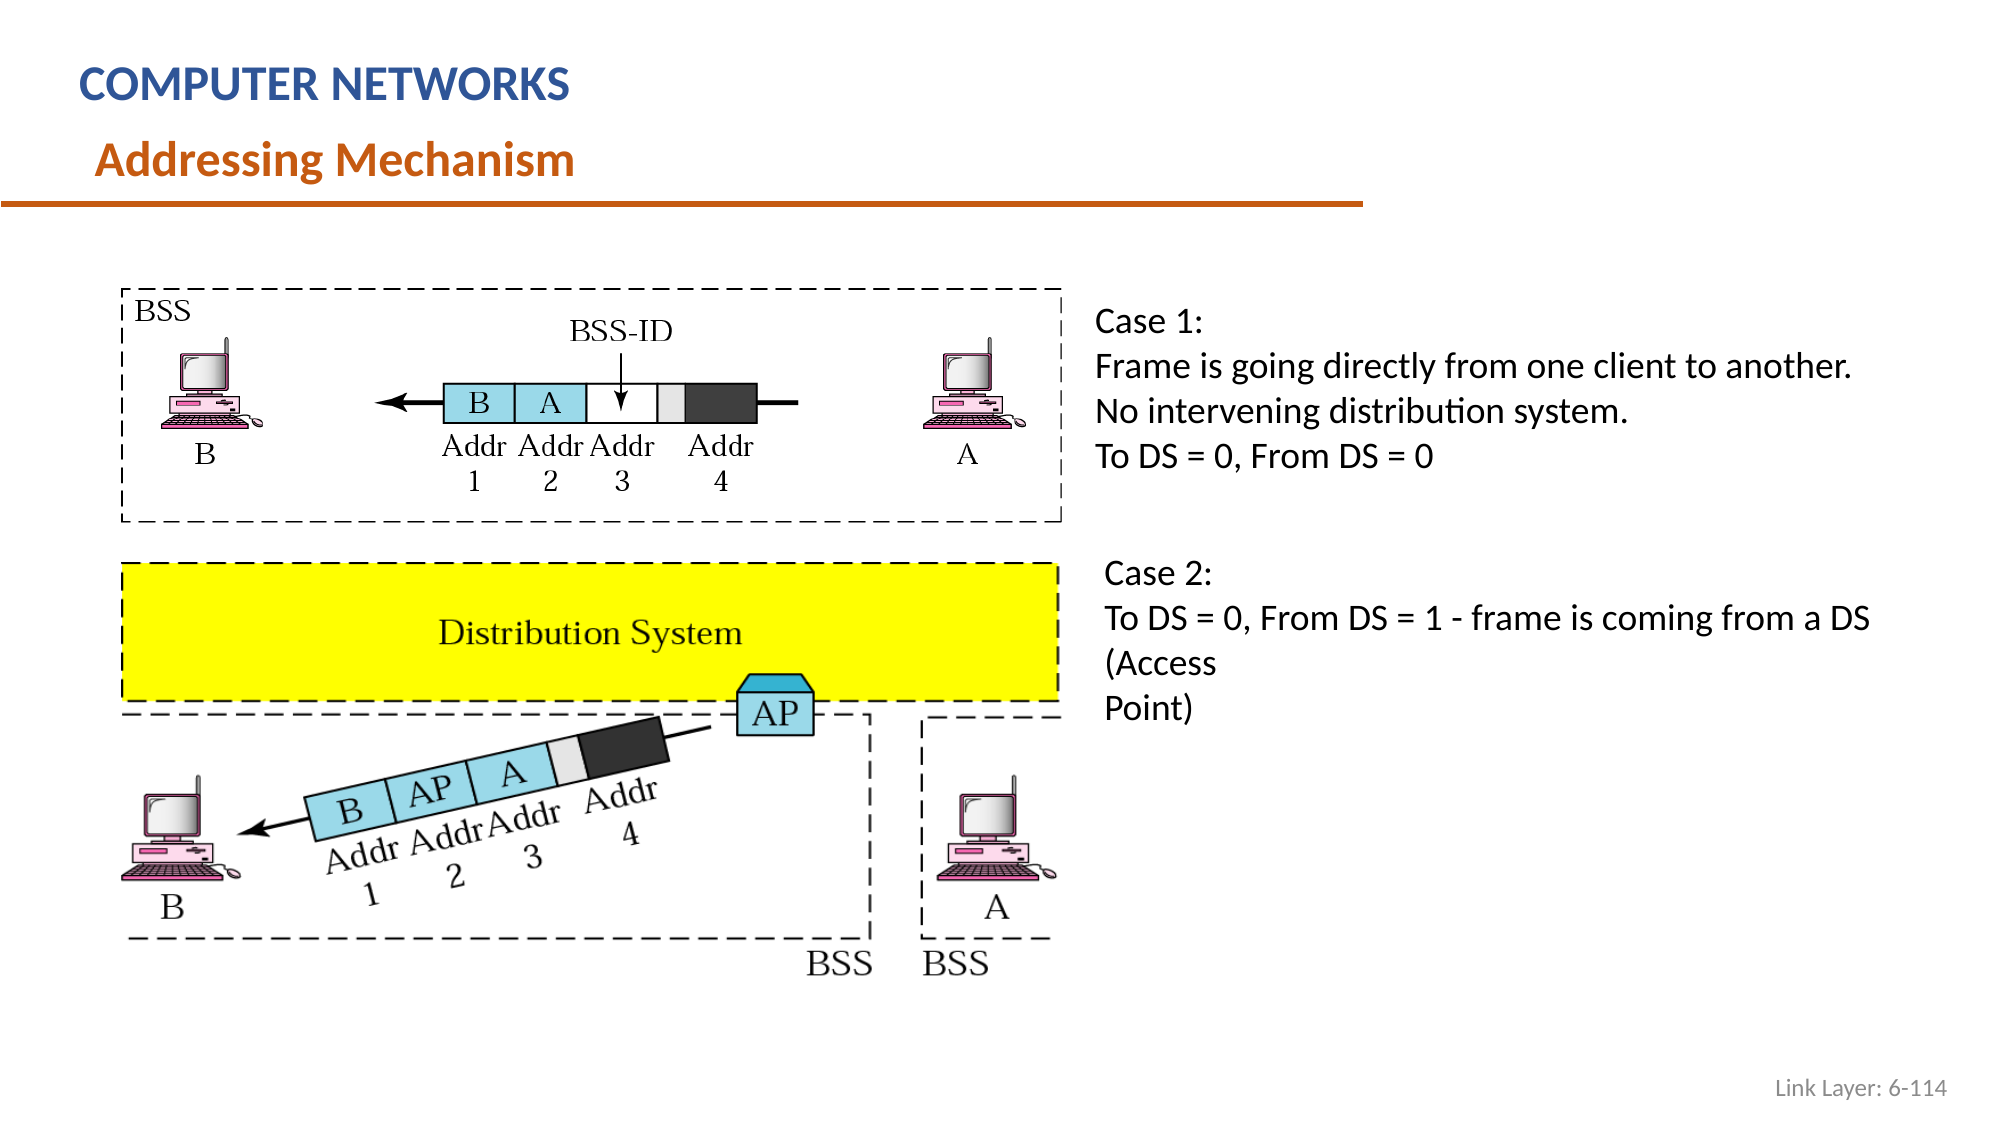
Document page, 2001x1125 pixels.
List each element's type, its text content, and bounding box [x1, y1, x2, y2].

text_box Addressing Mechanism [79, 119, 592, 194]
text_box Case 1: Frame is going directly from one client to another. No intervening distribution system. To DS = 0, From DS = 0 [1080, 288, 1926, 484]
picture [121, 288, 1062, 523]
text_box COMPUTER NETWORKS [64, 43, 1295, 119]
text_box Case 2: To DS = 0, From DS = 1 - frame is coming from a DS (Access Point) [1089, 540, 1936, 736]
picture [121, 562, 1062, 985]
slide_number Link Layer: 6-114 [1512, 1056, 1963, 1117]
